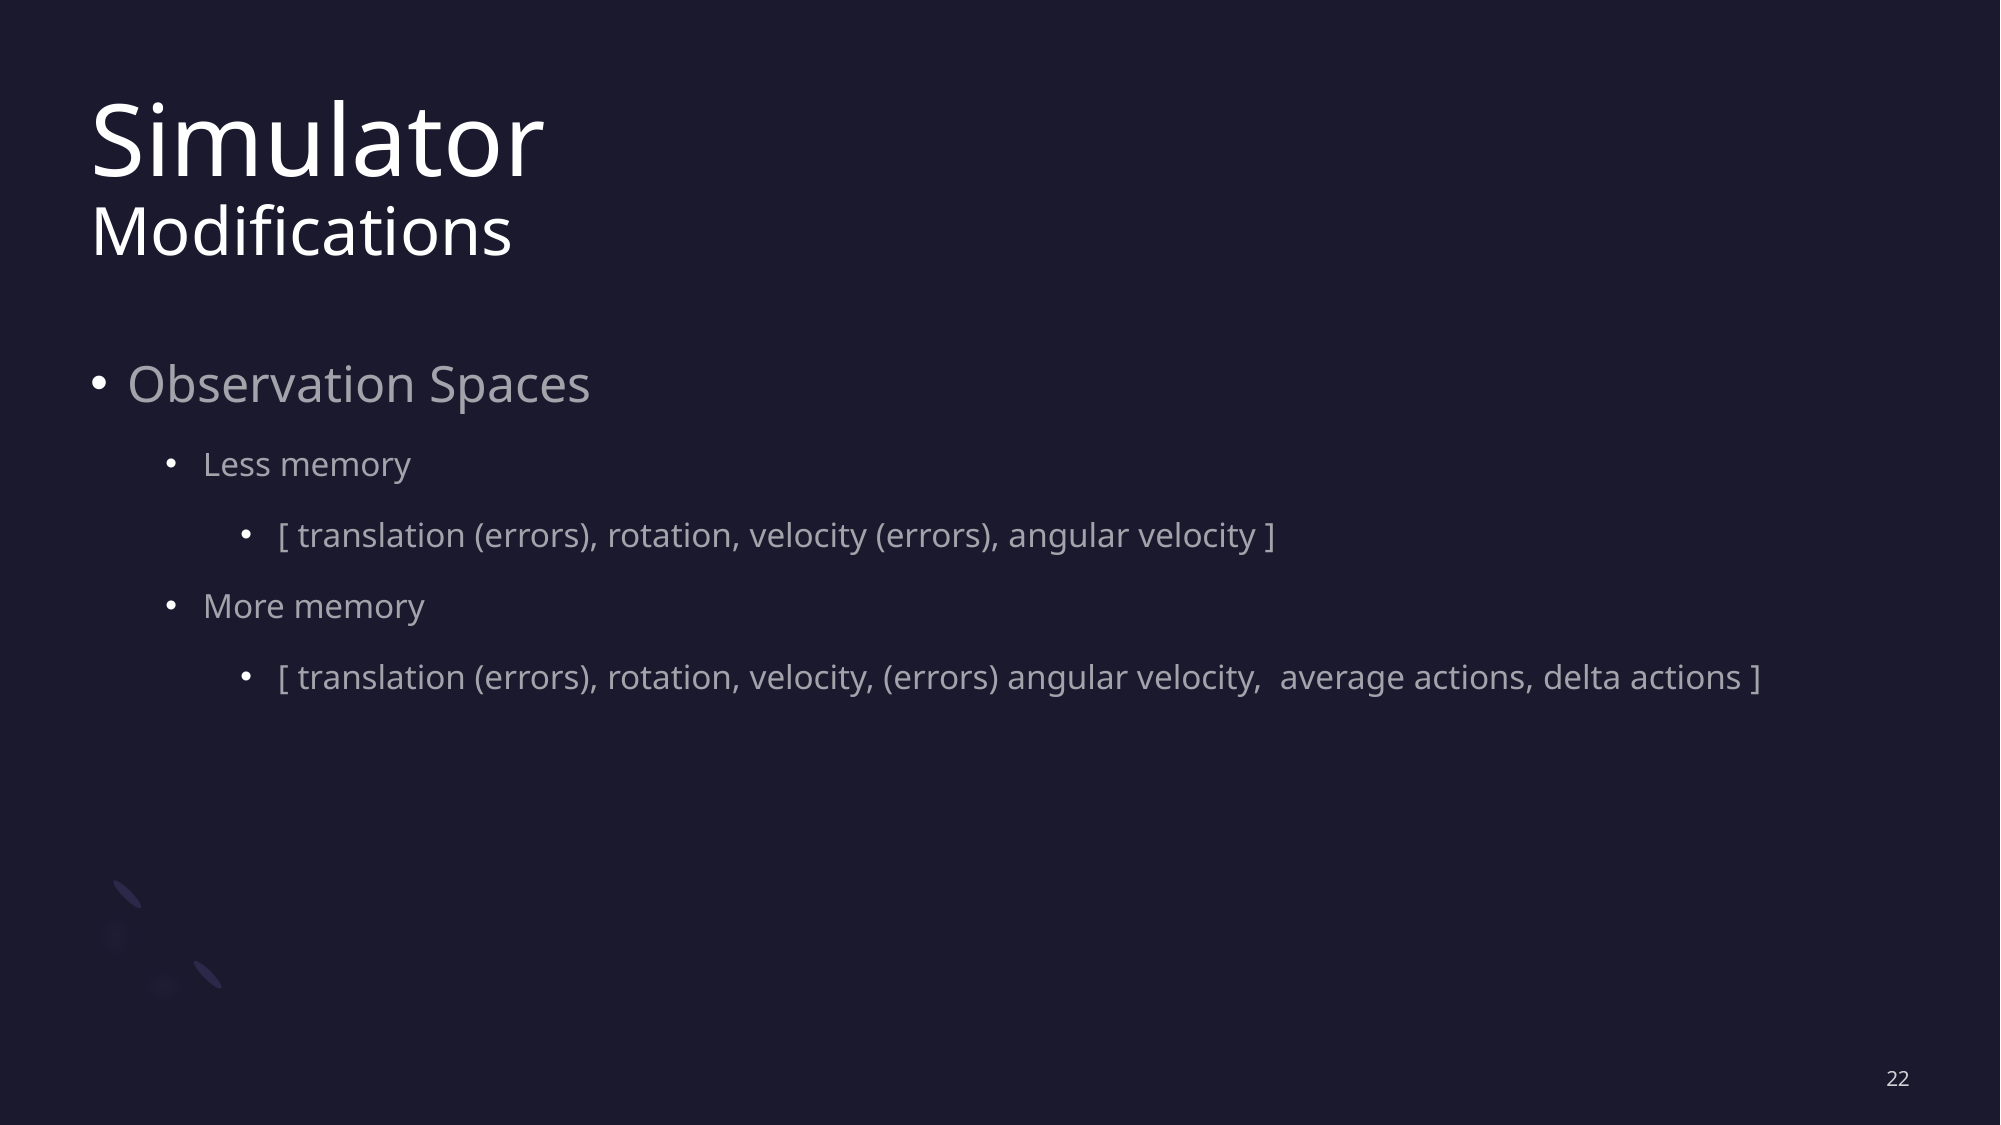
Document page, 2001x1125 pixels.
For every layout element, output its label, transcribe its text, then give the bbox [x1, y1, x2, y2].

title Simulator Modifications [90, 90, 1910, 309]
slide_number 22 [1632, 1067, 1910, 1093]
list Observation Spaces Less memory [ translation (errors), rotation, velocity (errors), angular velocity ] More memory [ translation (errors), rotation, velocity, (errors) angular velocity, average actions, delta actions ] [90, 346, 1910, 1000]
